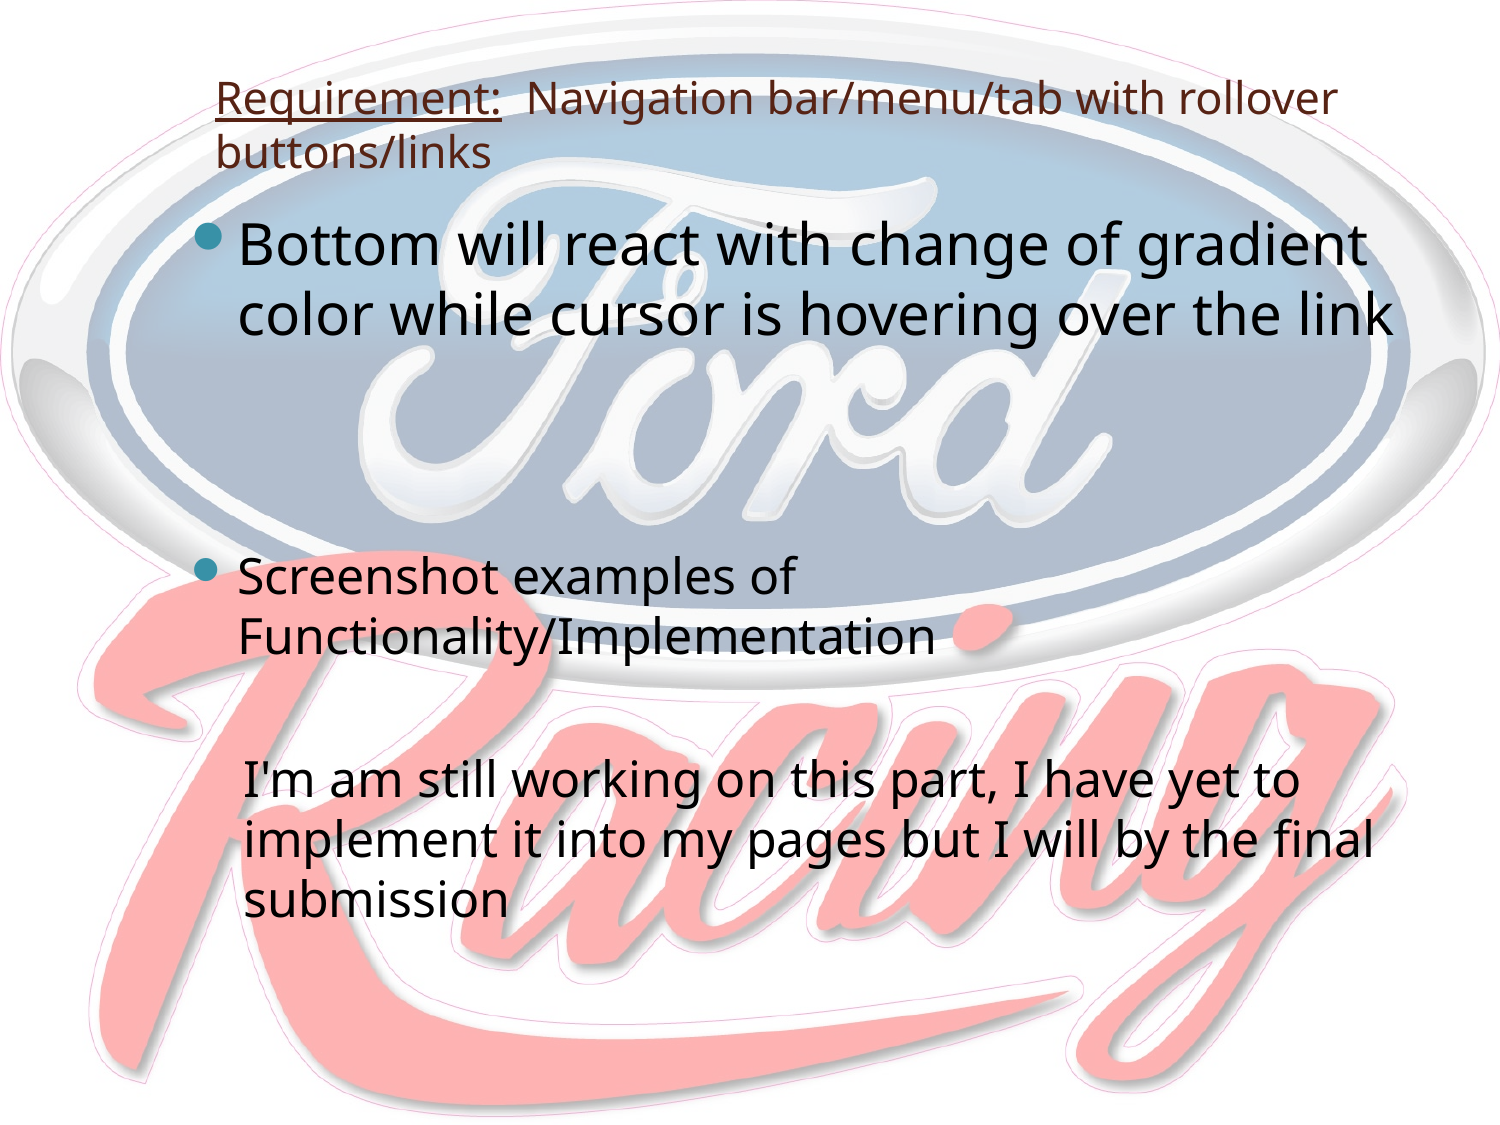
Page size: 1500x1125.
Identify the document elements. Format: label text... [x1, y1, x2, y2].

list Bottom will react with change of gradient color while cursor is hovering over the link Screenshot examples of Functionality/Implementation I'm am still working on this part, I have yet to implement it into my pages but I will by the final submission [162, 200, 1468, 988]
title Requirement: Navigation bar/menu/tab with rollover buttons/links [200, 62, 1430, 200]
